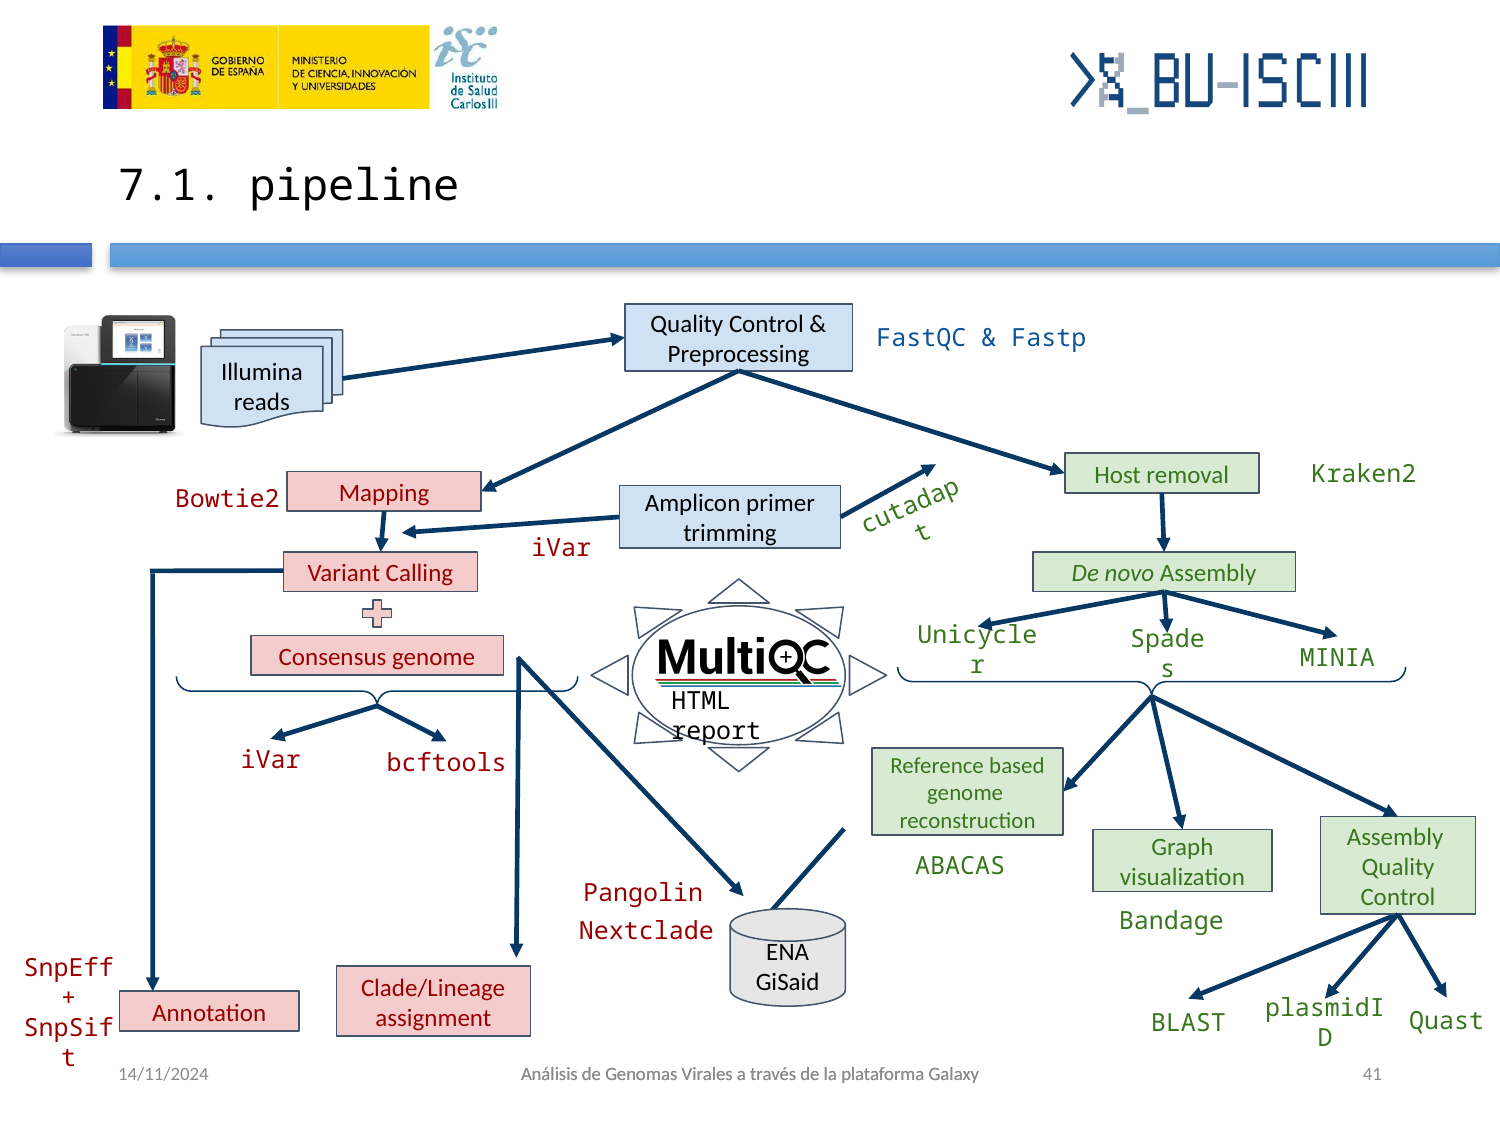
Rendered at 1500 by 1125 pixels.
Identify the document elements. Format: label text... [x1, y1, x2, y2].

text_box Consensus genome [250, 635, 504, 676]
text_box cutadapt [839, 482, 991, 568]
text_box Variant Calling [283, 551, 478, 592]
text_box [176, 676, 510, 704]
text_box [1324, 913, 1396, 999]
text_box [362, 600, 392, 627]
text_box [747, 747, 770, 766]
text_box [840, 463, 937, 518]
text_box Assembly Quality Control [1320, 816, 1476, 914]
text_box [1063, 695, 1148, 792]
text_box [376, 705, 447, 742]
text_box Graph visualization [1092, 829, 1273, 892]
text_box 7.1. pipeline [103, 114, 1397, 257]
text_box SnpEff + SnpSift [4, 962, 134, 1060]
picture [103, 25, 497, 109]
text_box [787, 828, 845, 910]
text_box Mapping [295, 471, 482, 512]
text_box iVar [221, 738, 320, 779]
text_box FastQC & Fastp [861, 306, 1121, 369]
text_box ENA GiSaid [730, 908, 846, 1007]
text_box Nextclade [559, 908, 734, 952]
text_box Illumina reads [201, 329, 343, 427]
text_box Pangolin [563, 904, 723, 908]
text_box Amplicon primer trimming [619, 485, 841, 548]
text_box Quality Control & Preprocessing [625, 304, 853, 369]
picture [1059, 0, 1380, 114]
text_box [520, 657, 744, 897]
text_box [977, 591, 1160, 627]
text_box Bowtie2 [140, 467, 295, 530]
text_box [795, 607, 844, 635]
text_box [480, 370, 739, 492]
picture [54, 315, 185, 438]
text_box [738, 370, 1065, 474]
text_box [1163, 591, 1338, 637]
text_box [708, 578, 770, 604]
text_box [516, 657, 520, 958]
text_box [342, 337, 626, 379]
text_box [1397, 913, 1447, 998]
text_box bcftools [369, 741, 510, 782]
text_box Clade/Lineage assignment [336, 965, 531, 1037]
footer Análisis de Genomas Virales a través de la plataforma Galaxy [496, 1042, 1004, 1103]
text_box Reference based genome reconstruction [872, 747, 1064, 836]
text_box plasmidID [1247, 1008, 1393, 1042]
text_box Quast [1393, 997, 1500, 1043]
text_box MINIA [1284, 636, 1391, 666]
text_box Kraken2 [1296, 442, 1452, 505]
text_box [401, 516, 620, 534]
text_box Unicycler [896, 626, 1059, 672]
text_box De novo Assembly [1032, 551, 1296, 590]
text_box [380, 511, 385, 553]
text_box Spades [1109, 635, 1225, 666]
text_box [1161, 492, 1165, 553]
text_box HTML report [747, 696, 848, 733]
text_box [747, 733, 799, 745]
text_box Host removal [1064, 453, 1259, 493]
text_box [795, 733, 844, 744]
text_box ABACAS [897, 841, 1023, 887]
slide_number ‹#› [1059, 1042, 1397, 1103]
text_box [849, 655, 887, 696]
text_box [897, 666, 1406, 693]
text_box [634, 607, 683, 639]
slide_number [103, 1042, 441, 1103]
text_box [1188, 913, 1323, 999]
text_box BLAST [1126, 998, 1247, 1042]
text_box Bandage [1100, 896, 1243, 943]
picture [654, 637, 842, 688]
text_box iVar [497, 534, 625, 567]
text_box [1183, 695, 1399, 817]
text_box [270, 705, 375, 740]
text_box [636, 605, 826, 655]
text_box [1151, 695, 1183, 830]
text_box Annotation [134, 991, 299, 1031]
